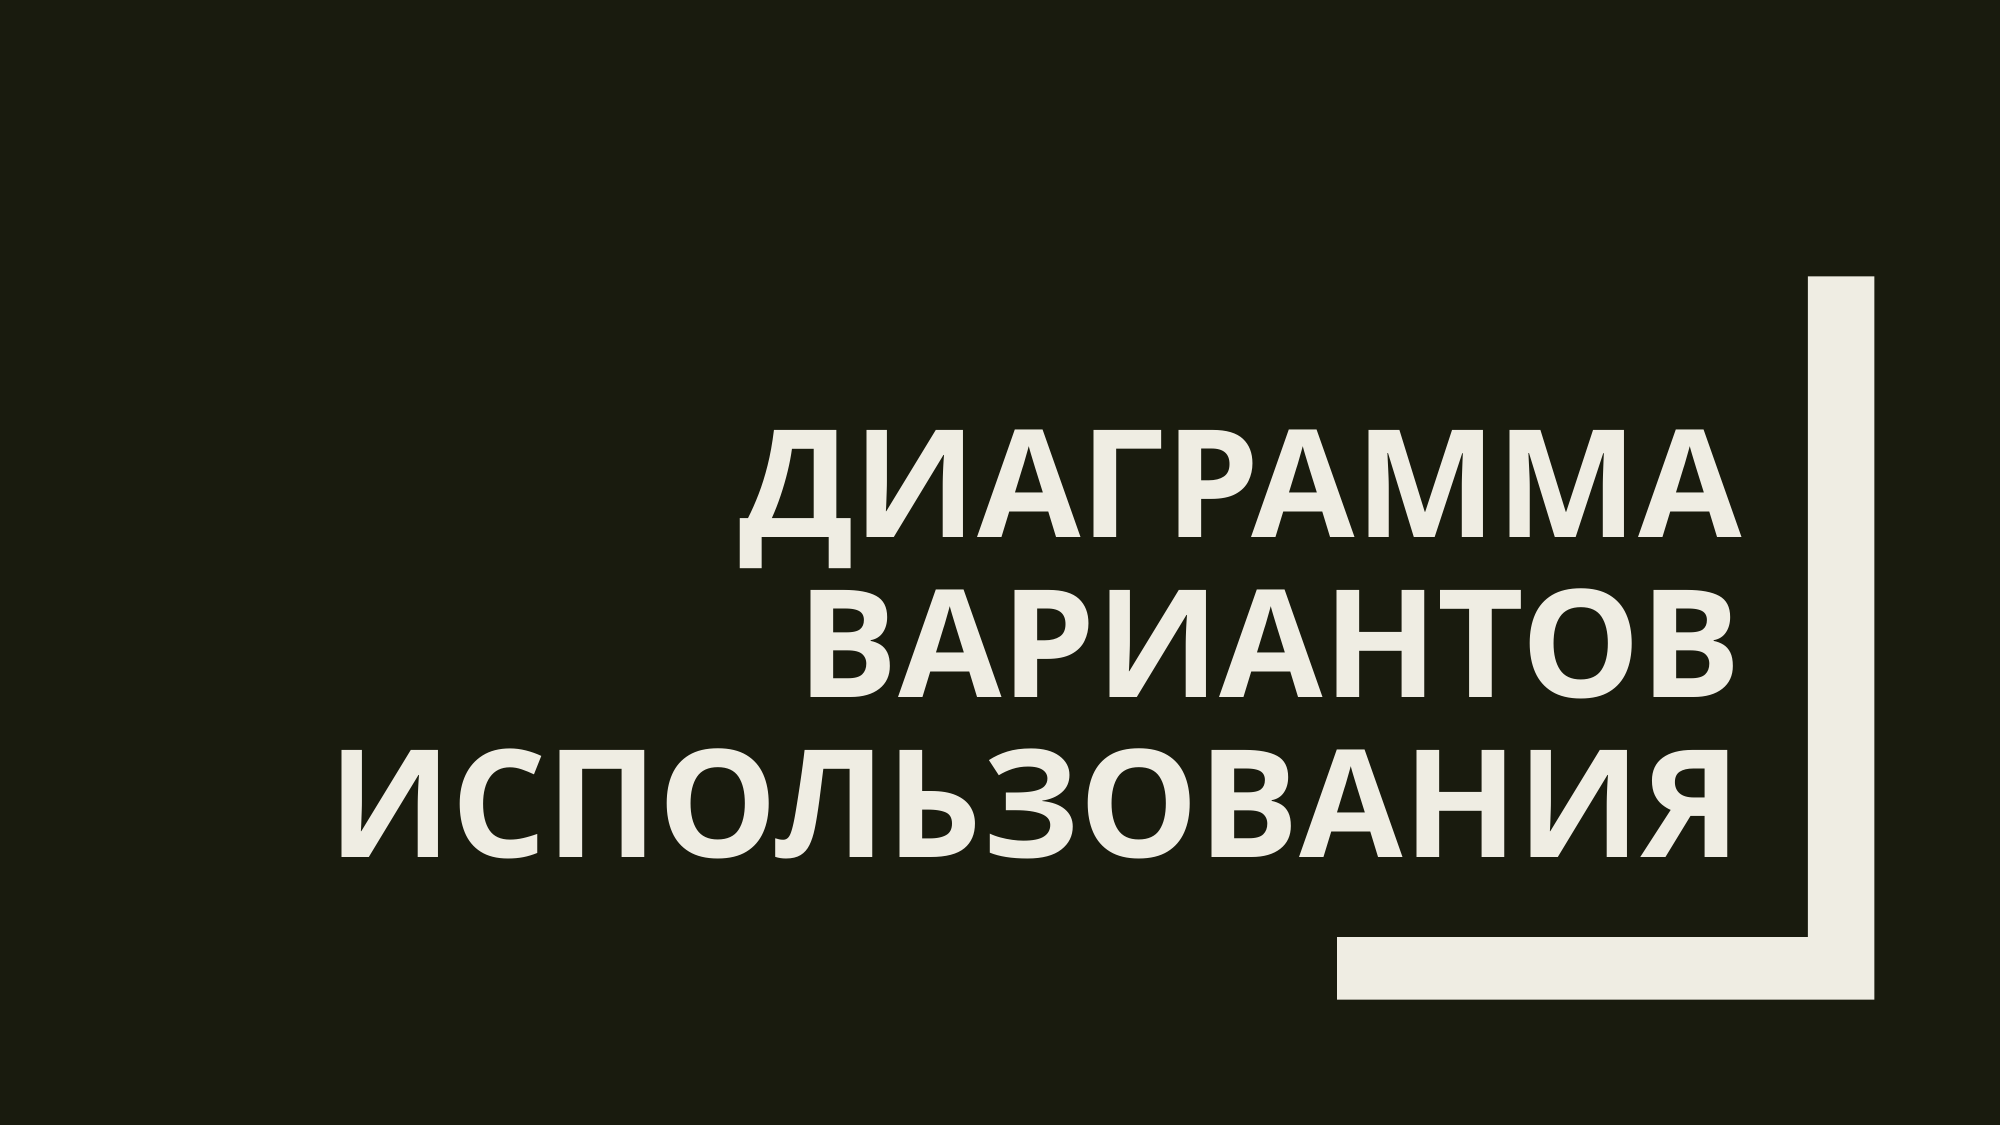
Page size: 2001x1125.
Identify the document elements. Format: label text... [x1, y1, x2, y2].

title Диаграмма вариантов использования [180, 257, 1757, 897]
